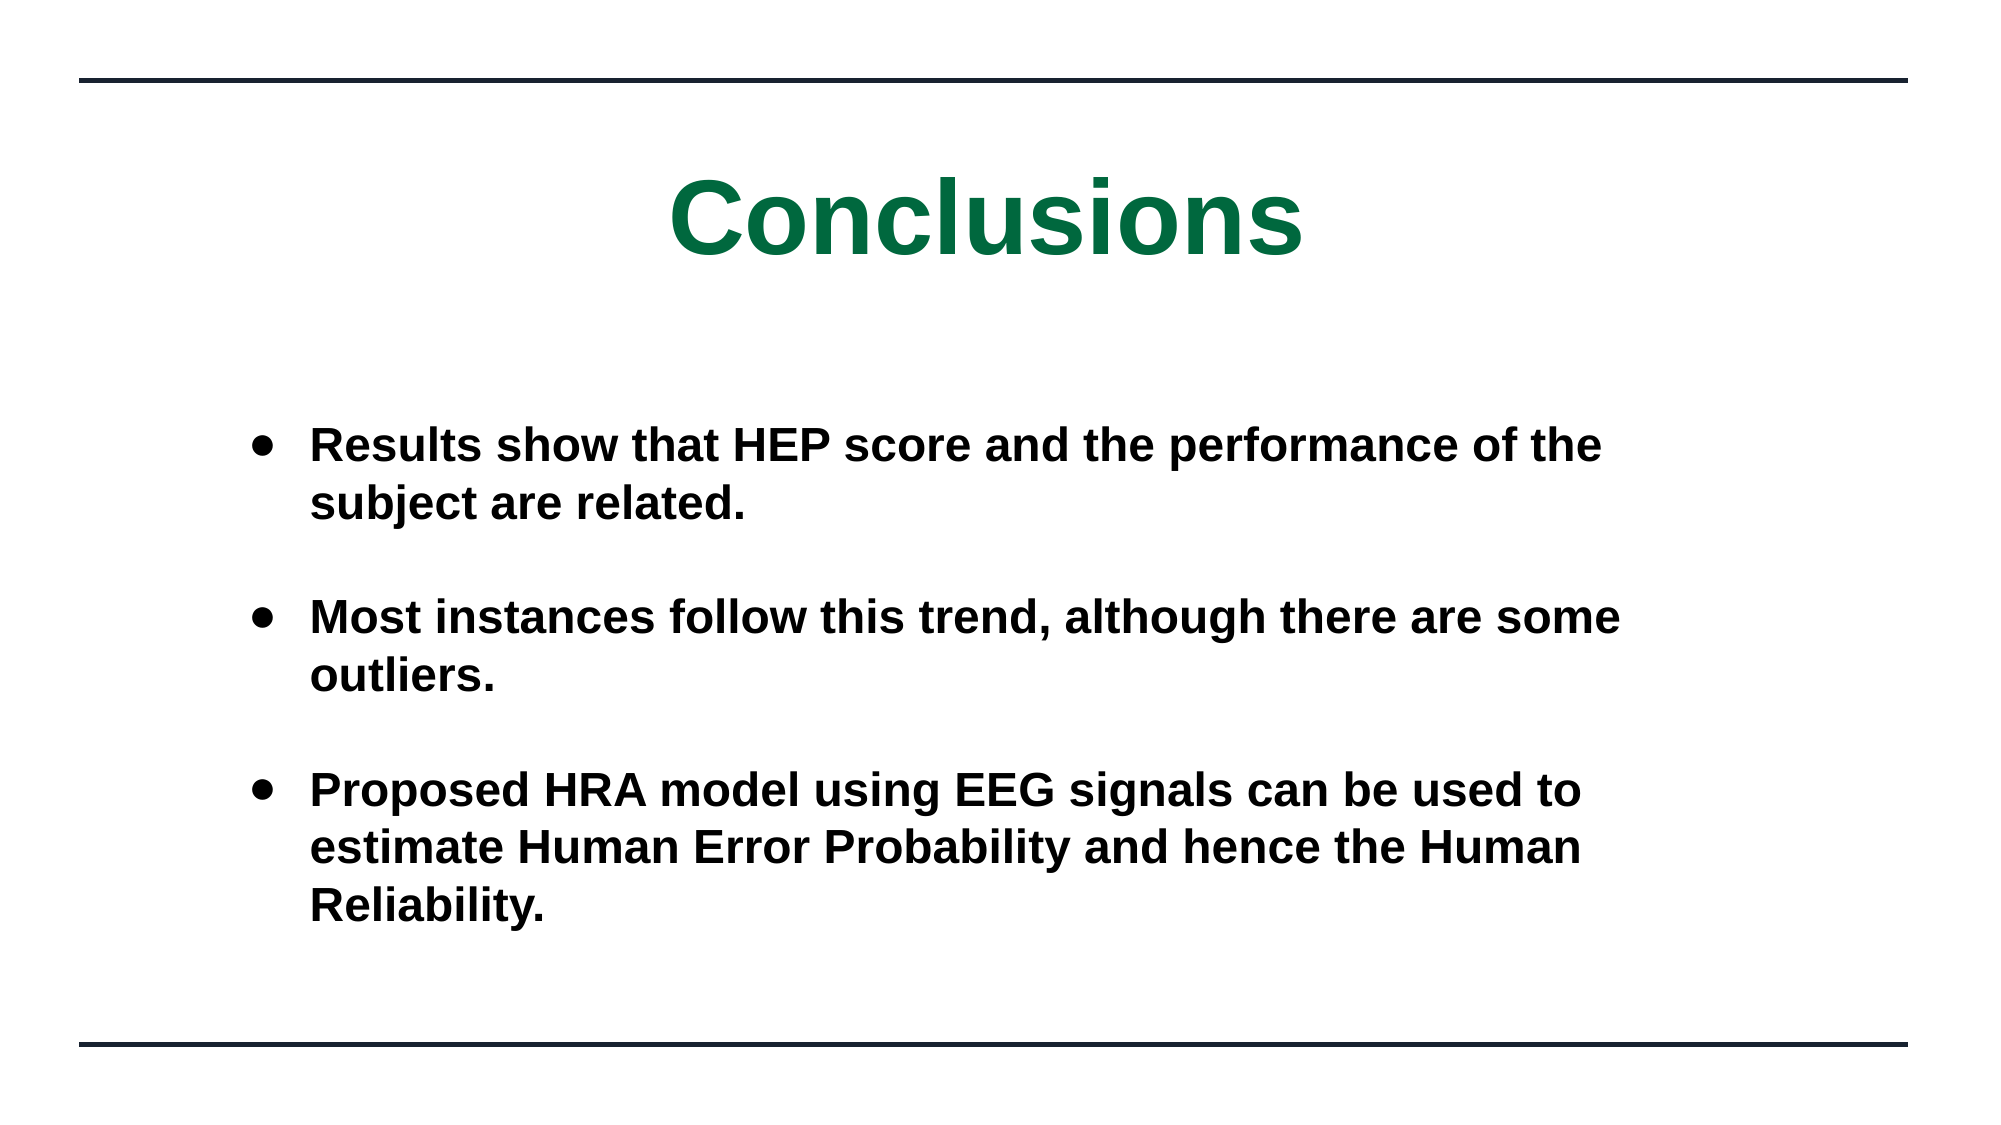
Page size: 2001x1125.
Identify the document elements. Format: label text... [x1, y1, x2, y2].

text_box Results show that HEP score and the performance of the subject are related. Most instances follow this trend, although there are some outliers. Proposed HRA model using EEG signals can be used to estimate Human Error Probability and hence the Human Reliability. [219, 398, 1765, 946]
text_box Conclusions [653, 132, 1332, 291]
